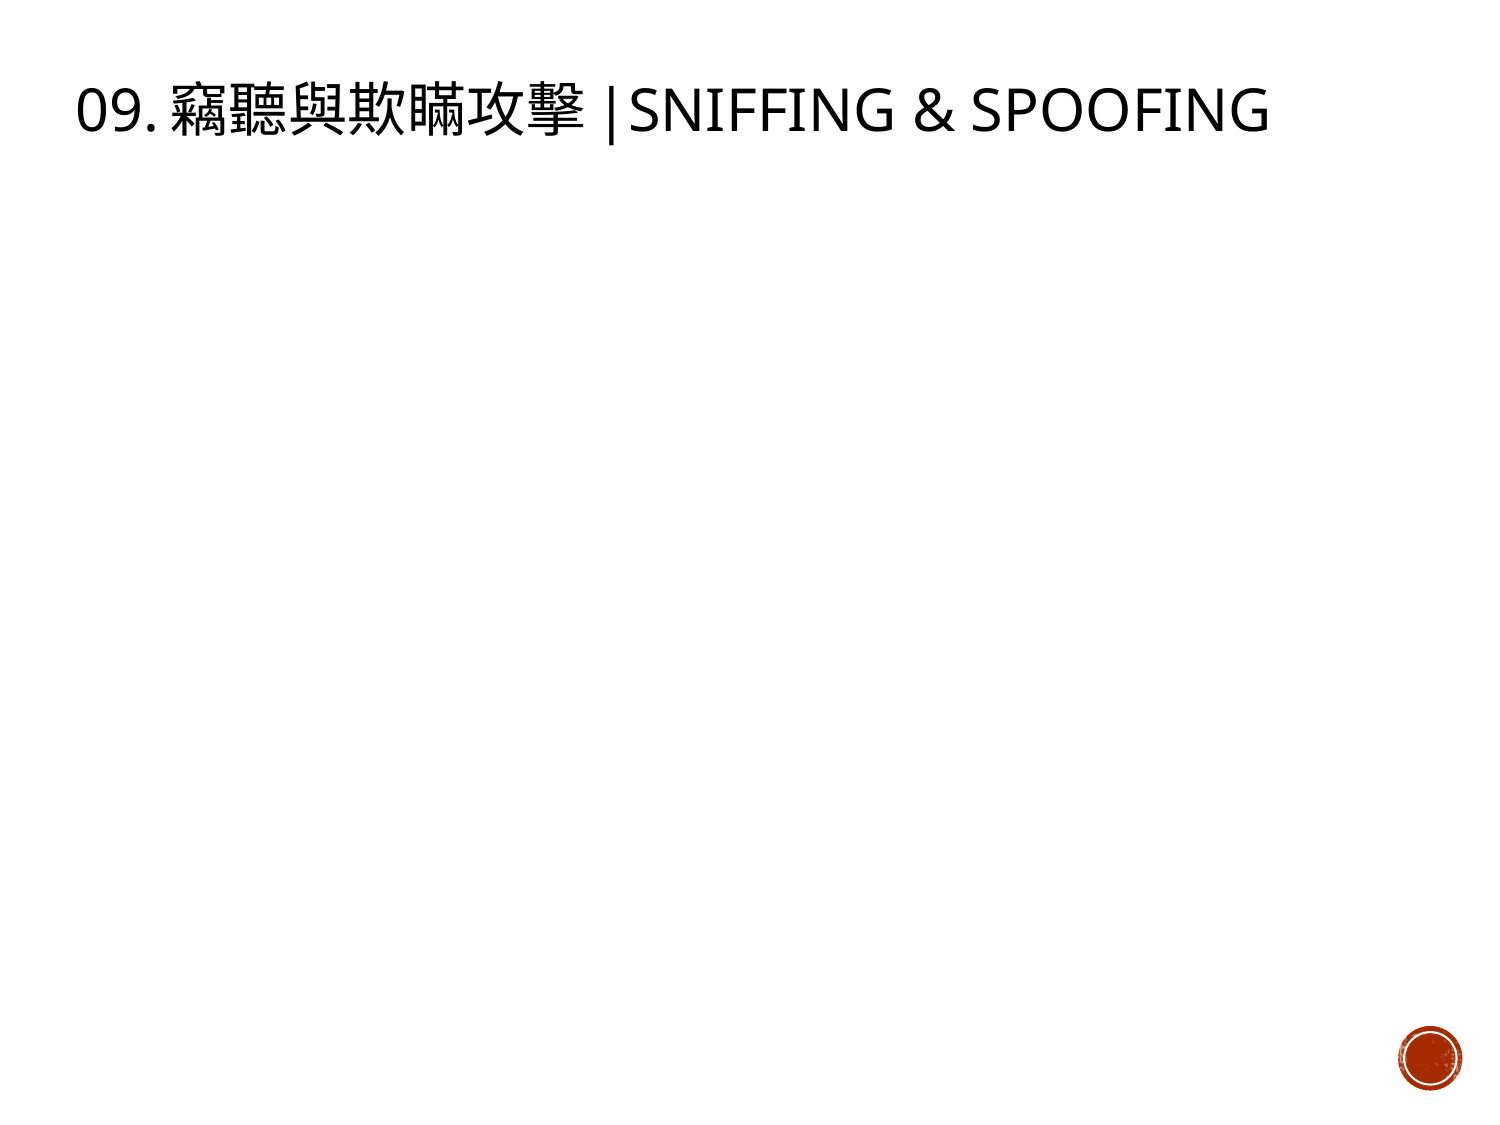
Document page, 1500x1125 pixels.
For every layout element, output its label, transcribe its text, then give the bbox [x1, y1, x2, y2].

title 09.竊聽與欺瞞攻擊|sniffing & spoofing [60, 42, 1336, 182]
